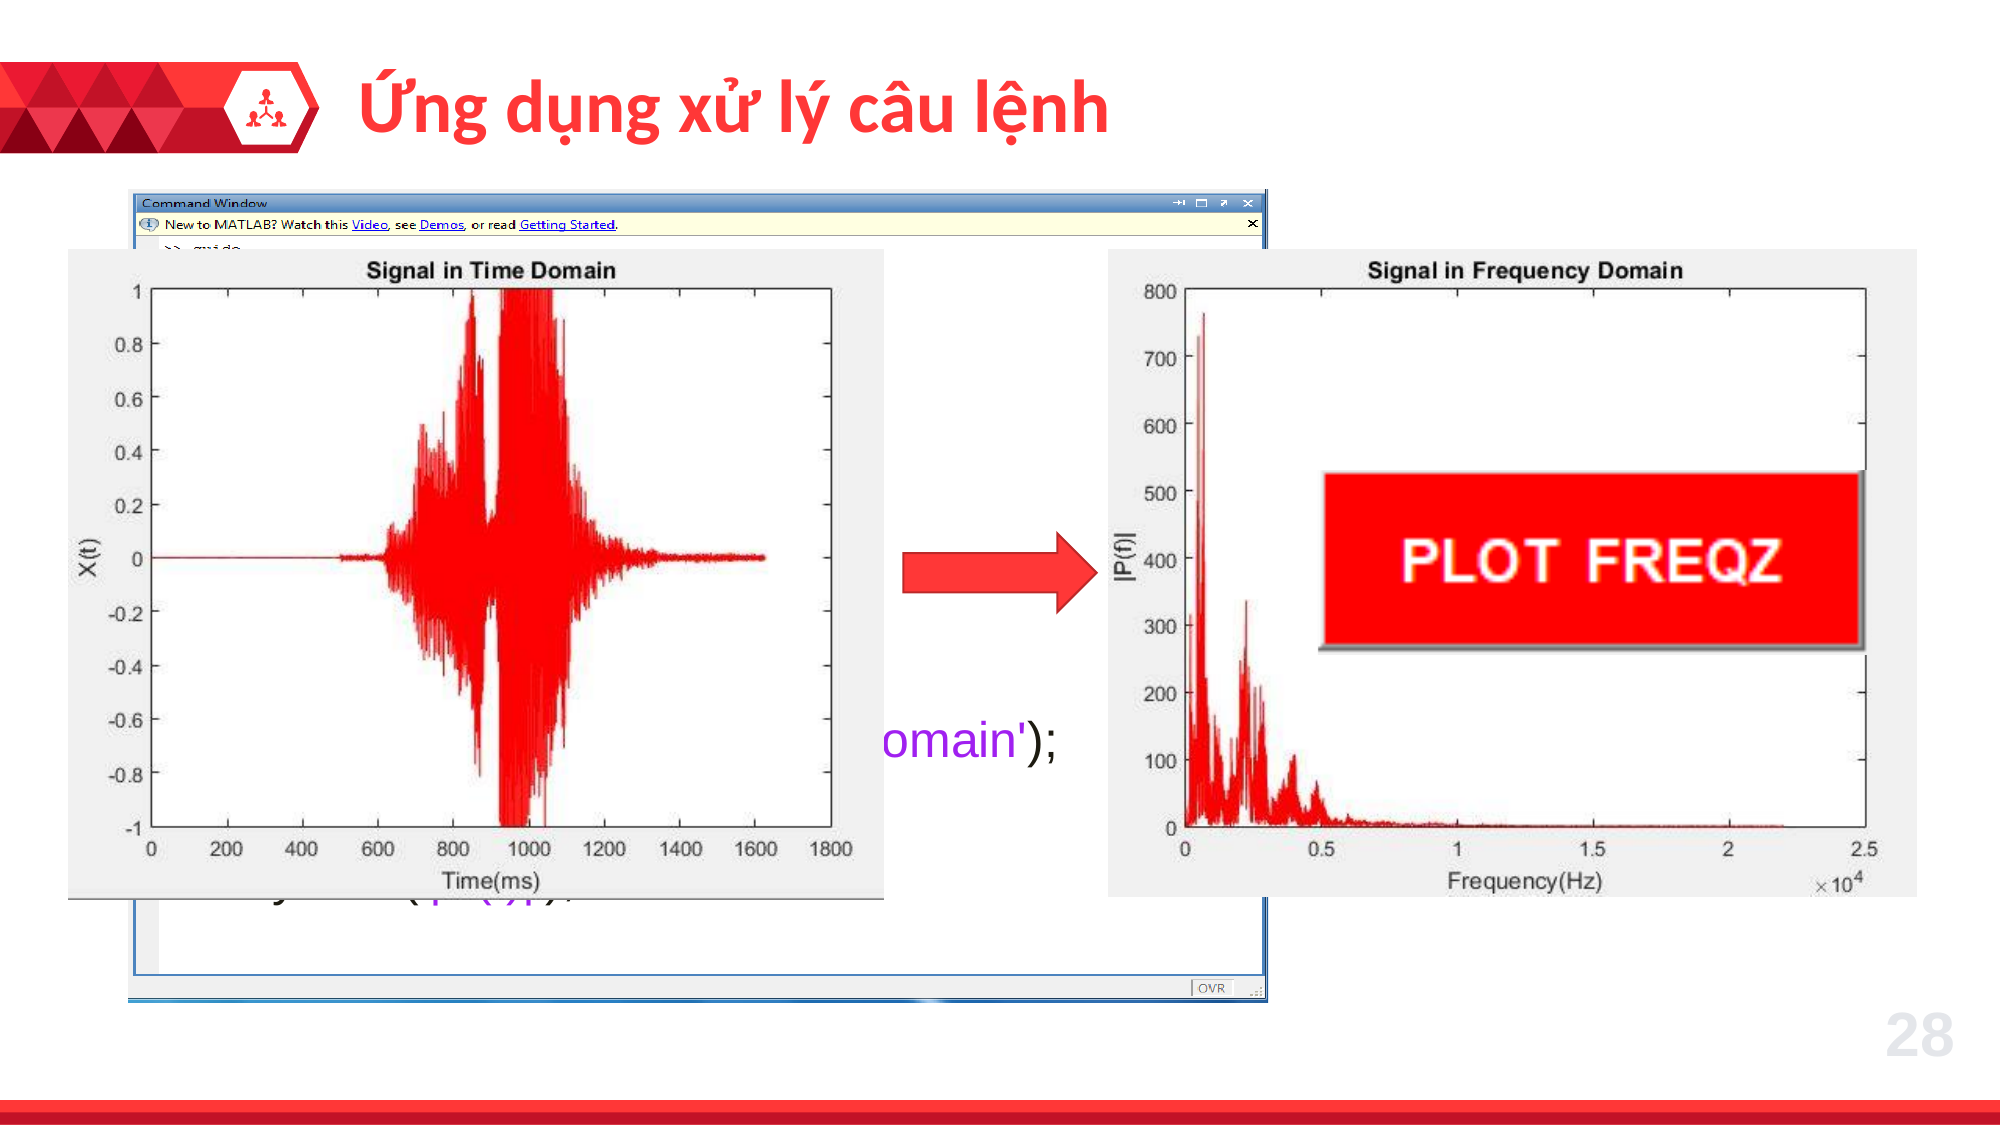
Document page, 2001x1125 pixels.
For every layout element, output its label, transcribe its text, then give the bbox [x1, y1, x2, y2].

picture [68, 189, 1917, 1003]
text_box 28 [1870, 986, 1971, 1077]
text_box Ứng dụng xử lý câu lệnh [343, 49, 1137, 155]
